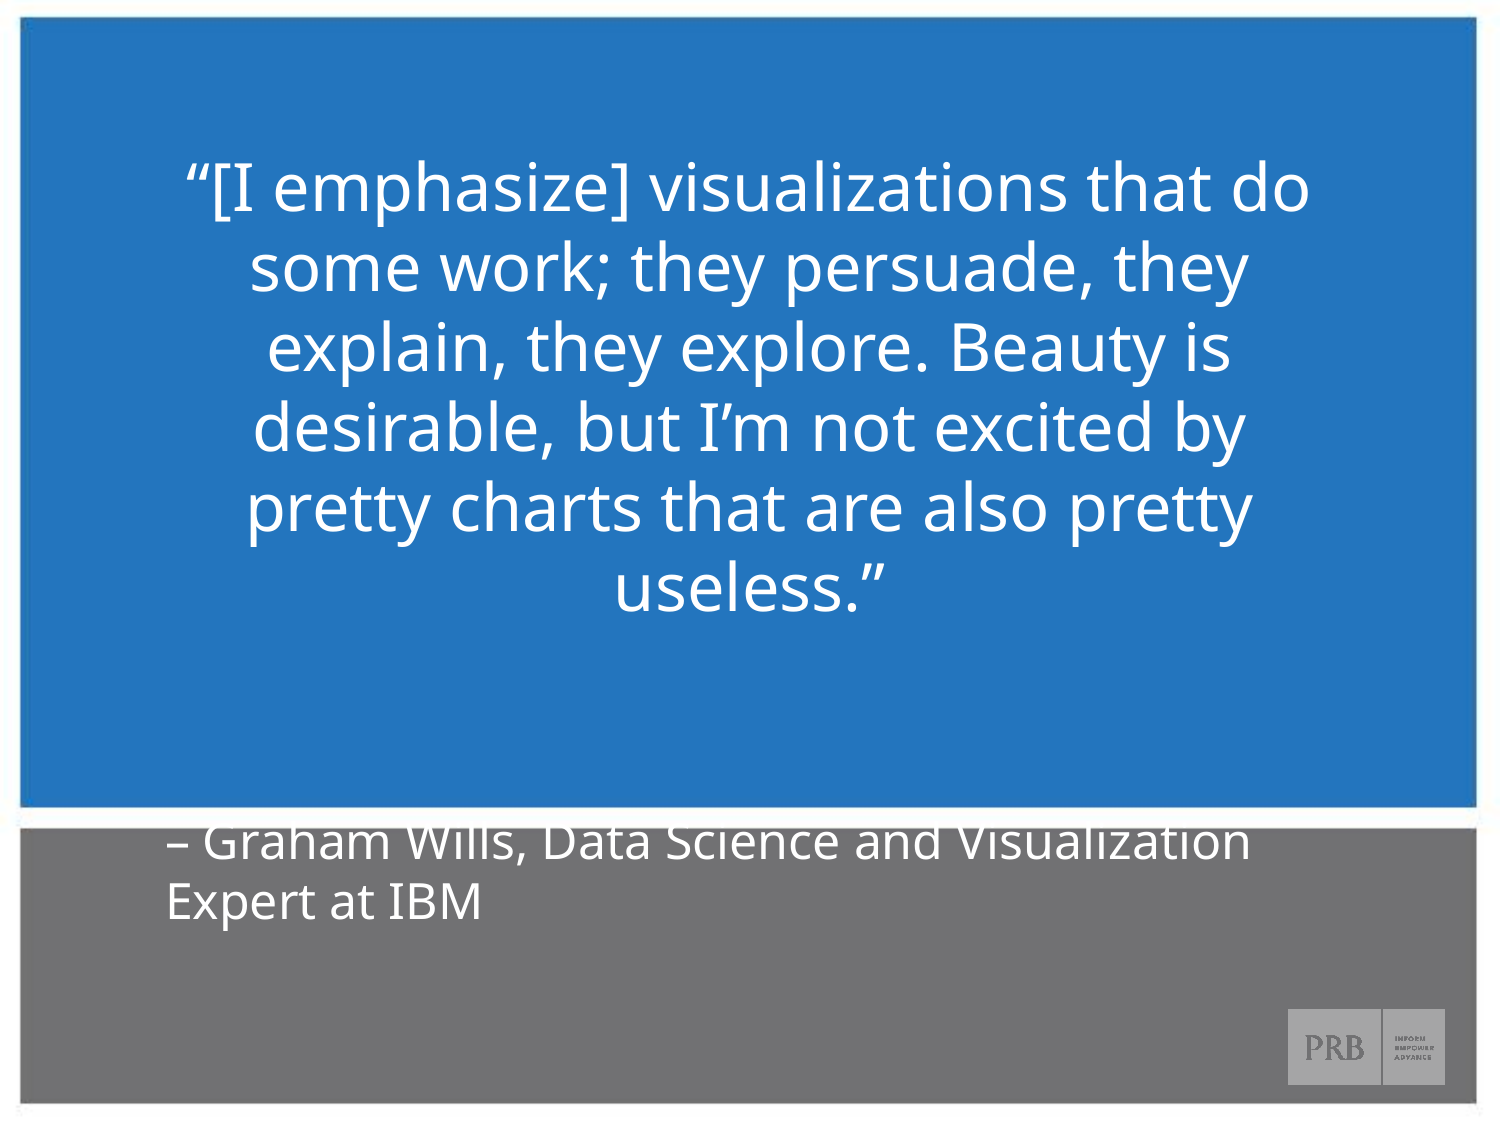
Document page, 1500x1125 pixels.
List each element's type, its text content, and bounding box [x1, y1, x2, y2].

list “[I emphasize] visualizations that do some work; they persuade, they explain, they explore. Beauty is desirable, but I’m not excited by pretty charts that are also pretty useless.” – Graham Wills, Data Science and Visualization Expert at IBM [150, 137, 1350, 713]
picture [0, 0, 1500, 1125]
